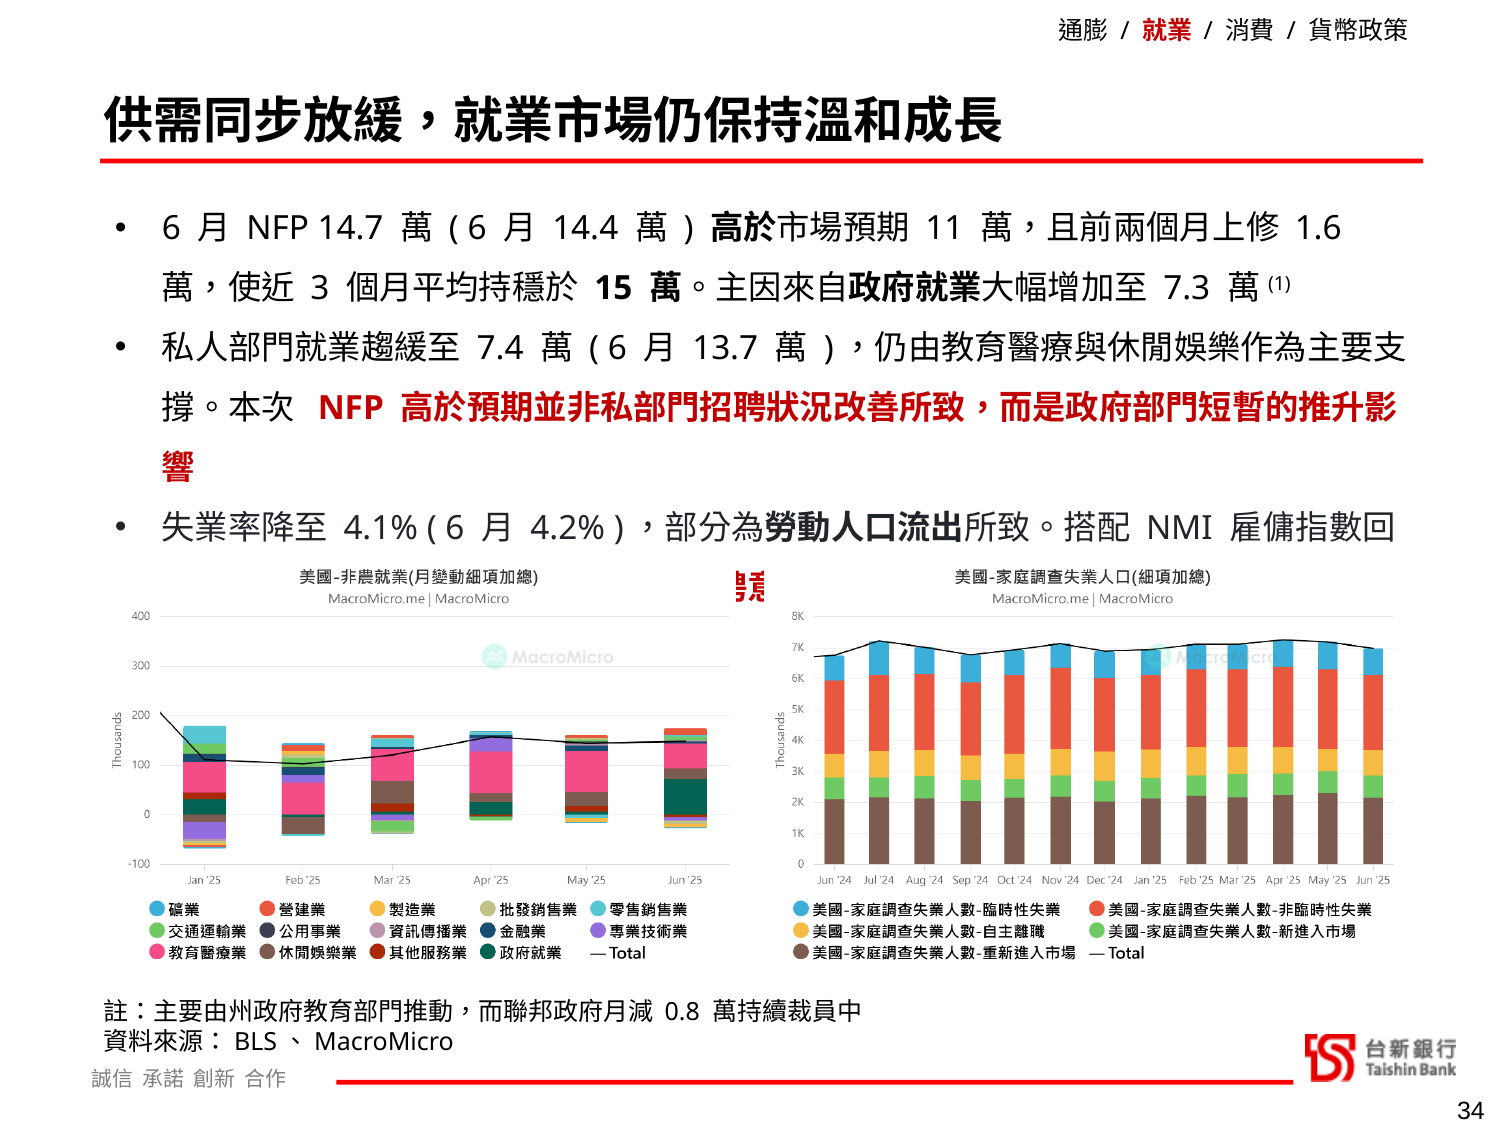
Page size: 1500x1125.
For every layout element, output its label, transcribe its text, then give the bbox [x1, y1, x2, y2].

picture [764, 562, 1400, 977]
text_box 通膨 / 就業 / 消費 / 貨幣政策 [738, 7, 1424, 52]
text_box 供需同步放緩，就業市場仍保持溫和成長 [88, 81, 1424, 157]
picture [1305, 1034, 1456, 1082]
slide_number 34 [1423, 1087, 1500, 1123]
picture [100, 562, 736, 977]
text_box 註：主要由州政府教育部門推動，而聯邦政府月減 0.8 萬持續裁員中 資料來源：BLS、MacroMicro [88, 987, 1306, 1063]
text_box 6 月 NFP 14.7 萬 ( 6 月 14.4 萬 ) 高於市場預期 11 萬，且前兩個月上修 1.6 萬，使近 3 個月平均持穩於 15 萬。主因來自政府就業大幅增加至 7.3 萬(1) 私人部門就業趨緩至 7.4 萬 ( 6 月 13.7 萬 )，仍由教育醫療與休閒娛樂作為主要支撐。本次 NFP 高於預期並非私部門招聘狀況改善所致，而是政府部門短暫的推升影響 失業率降至 4.1% ( 6 月 4.2% )，部分為勞動人口流出所致。搭配 NMI 雇傭指數回落至 47.2 ( 6 月 50.7 )，顯示企業朝聘意願仍未改善，好消息是廣泛裁員仍未發生 [100, 179, 1424, 614]
